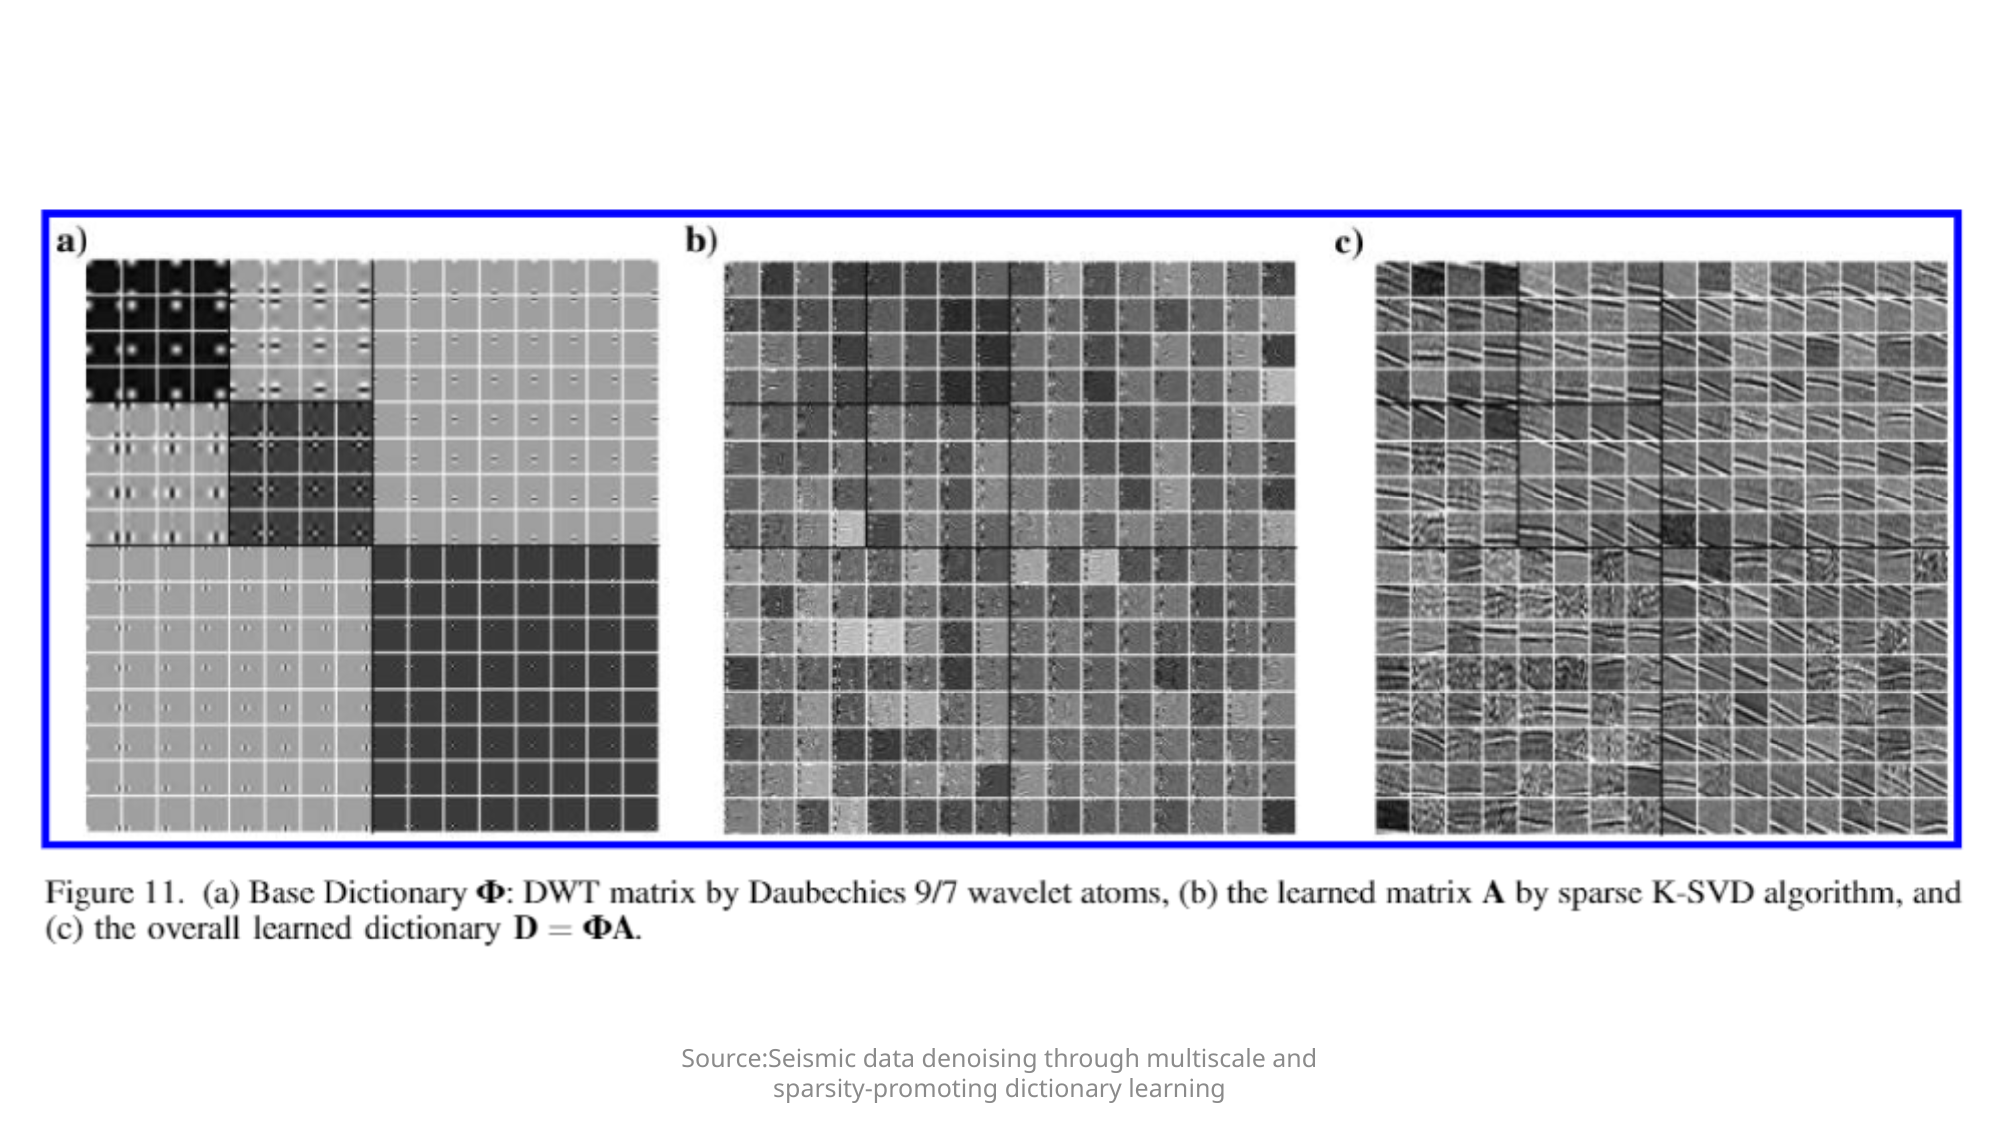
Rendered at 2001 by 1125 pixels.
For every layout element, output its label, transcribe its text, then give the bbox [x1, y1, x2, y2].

footer Source:Seismic data denoising through multiscale and sparsity-promoting dictionary learning [662, 1042, 1338, 1103]
picture [37, 202, 1971, 989]
